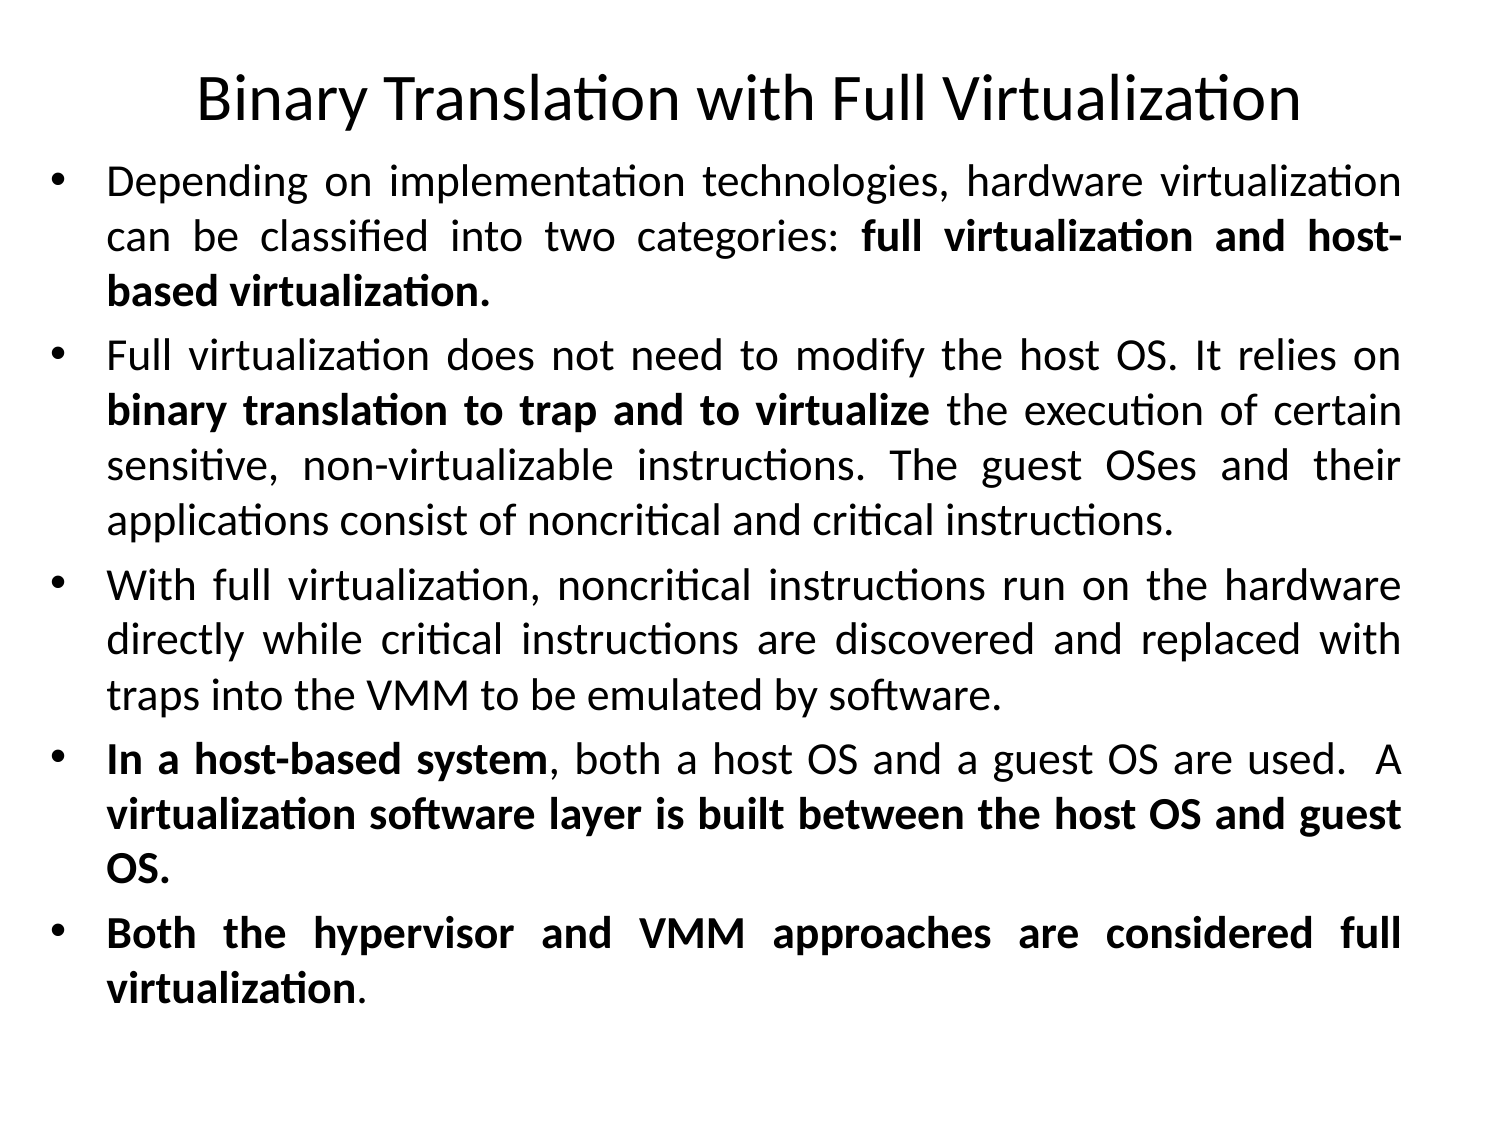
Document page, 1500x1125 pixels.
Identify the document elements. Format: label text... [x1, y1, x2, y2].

title Binary Translation with Full Virtualization [75, 0, 1425, 188]
list Depending on implementation technologies, hardware virtualization can be classified into two categories: full virtualization and host-based virtualization. Full virtualization does not need to modify the host OS. It relies on binary translation to trap and to virtualize the execution of certain sensitive, non-virtualizable instructions. The guest OSes and their applications consist of noncritical and critical instructions. With full virtualization, noncritical instructions run on the hardware directly while critical instructions are discovered and replaced with traps into the VMM to be emulated by software. In a host-based system, both a host OS and a guest OS are used. A virtualization software layer is built between the host OS and guest OS. Both the hypervisor and VMM approaches are considered full virtualization. [35, 143, 1418, 961]
